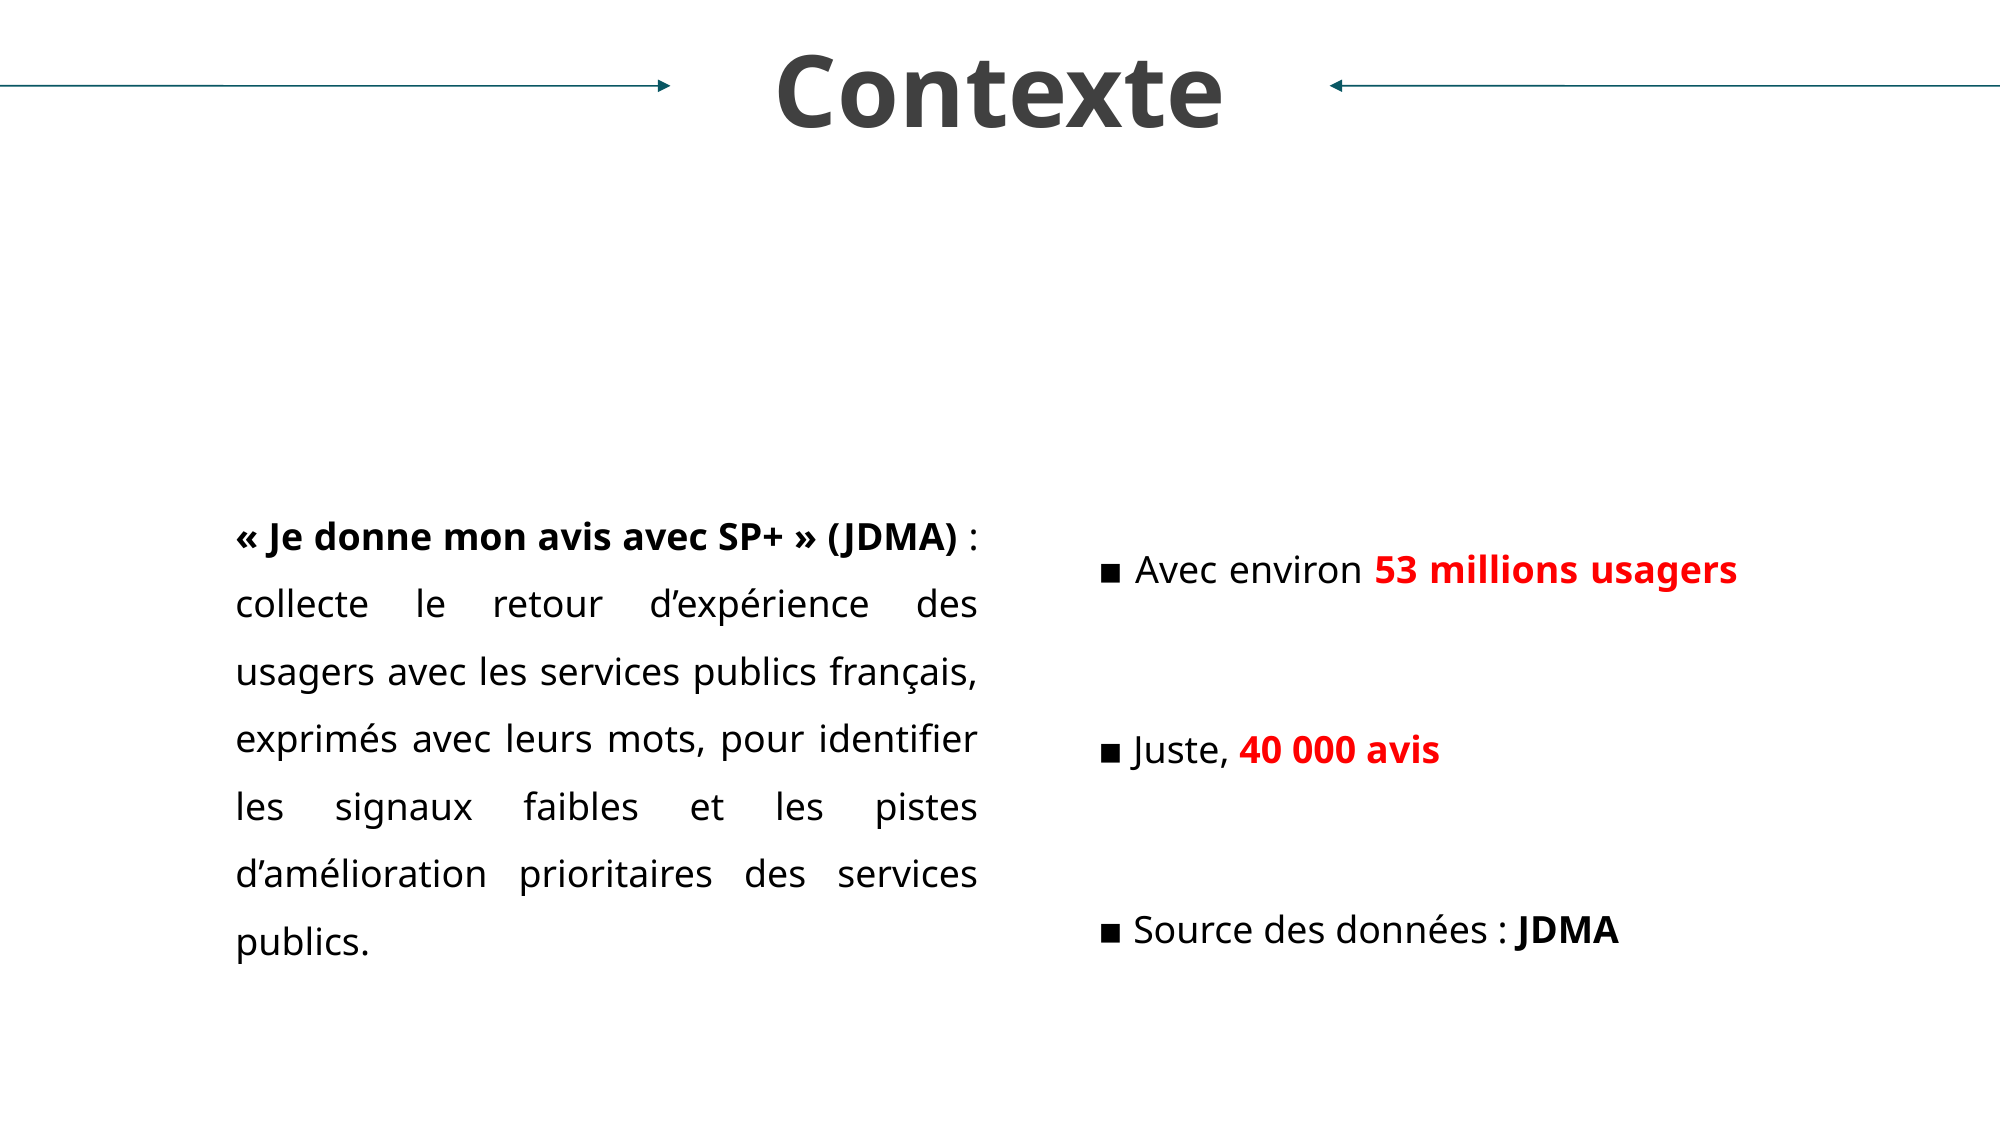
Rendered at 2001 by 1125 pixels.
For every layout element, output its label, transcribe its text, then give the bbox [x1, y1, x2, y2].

text_box ▪ Avec environ 53 millions usagers ▪ Juste, 40 000 avis ▪ Source des données : JDMA [1083, 486, 1754, 967]
text_box « Je donne mon avis avec SP+ » (JDMA) : collecte le retour d’expérience des usagers avec les services publics français, exprimés avec leurs mots, pour identifier les signaux faibles et les pistes d’amélioration prioritaires des services publics. [220, 482, 994, 932]
text_box Contexte [37, 40, 1963, 150]
